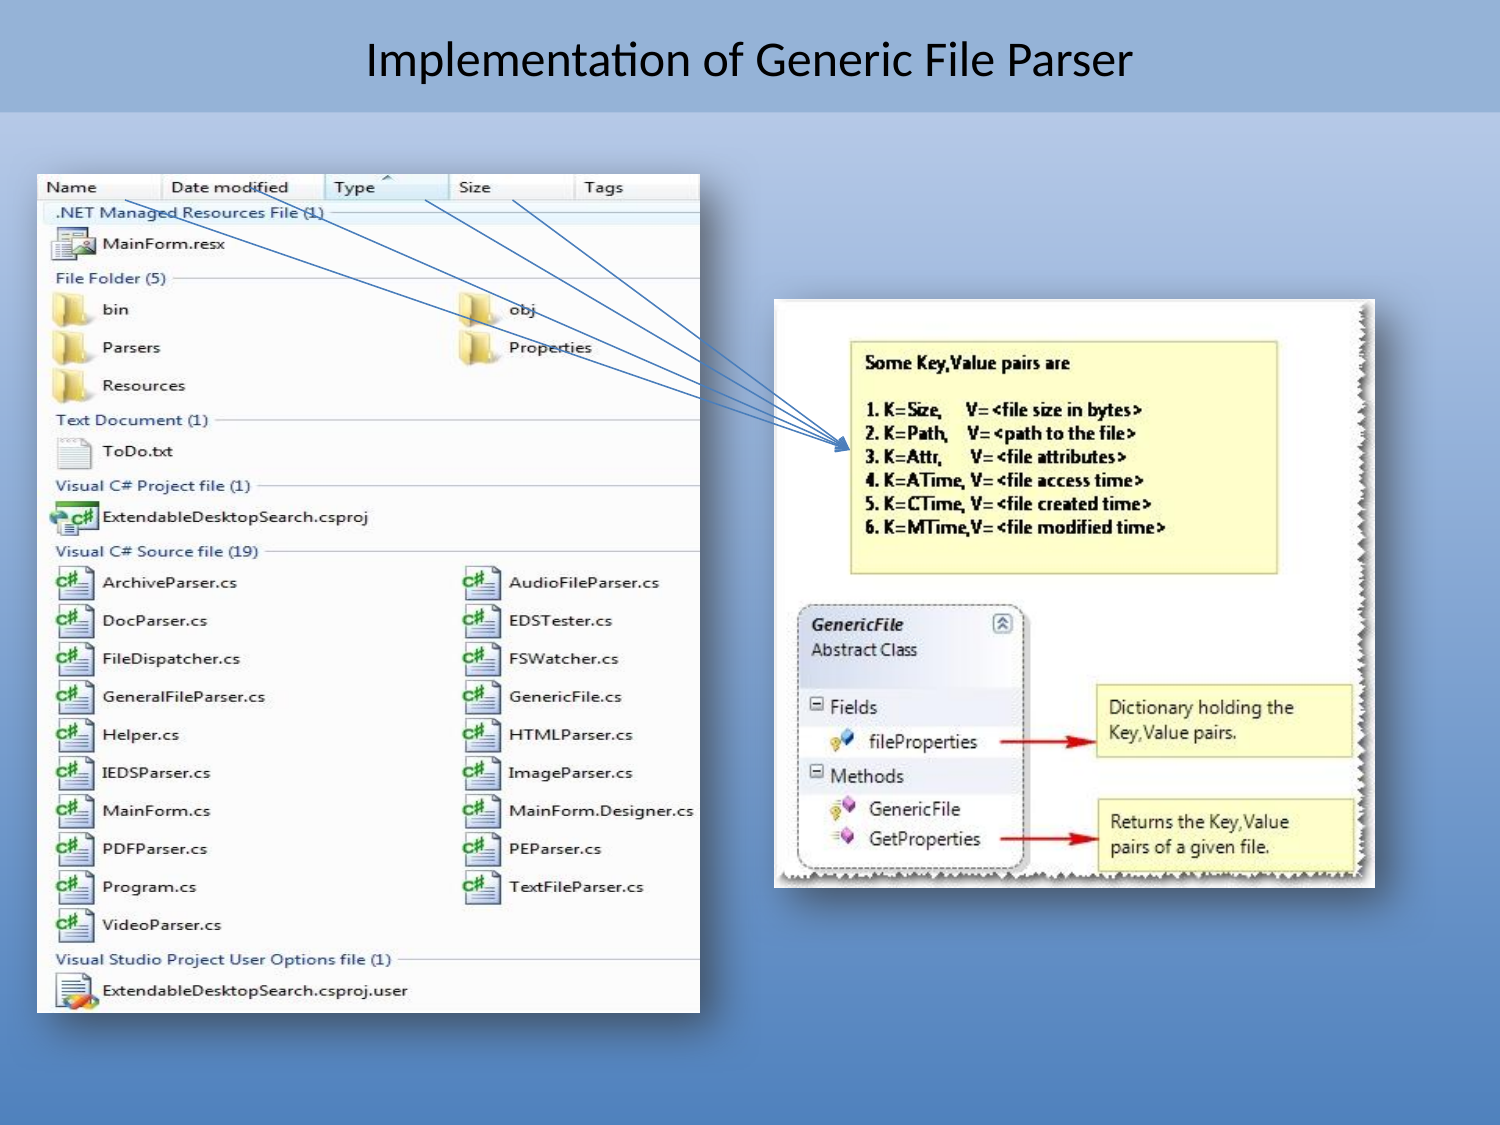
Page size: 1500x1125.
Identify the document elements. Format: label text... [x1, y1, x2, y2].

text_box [249, 187, 851, 199]
title Implementation of Generic File Parser [0, 0, 1500, 113]
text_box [124, 199, 851, 451]
picture [774, 299, 1376, 888]
picture [37, 174, 701, 1013]
